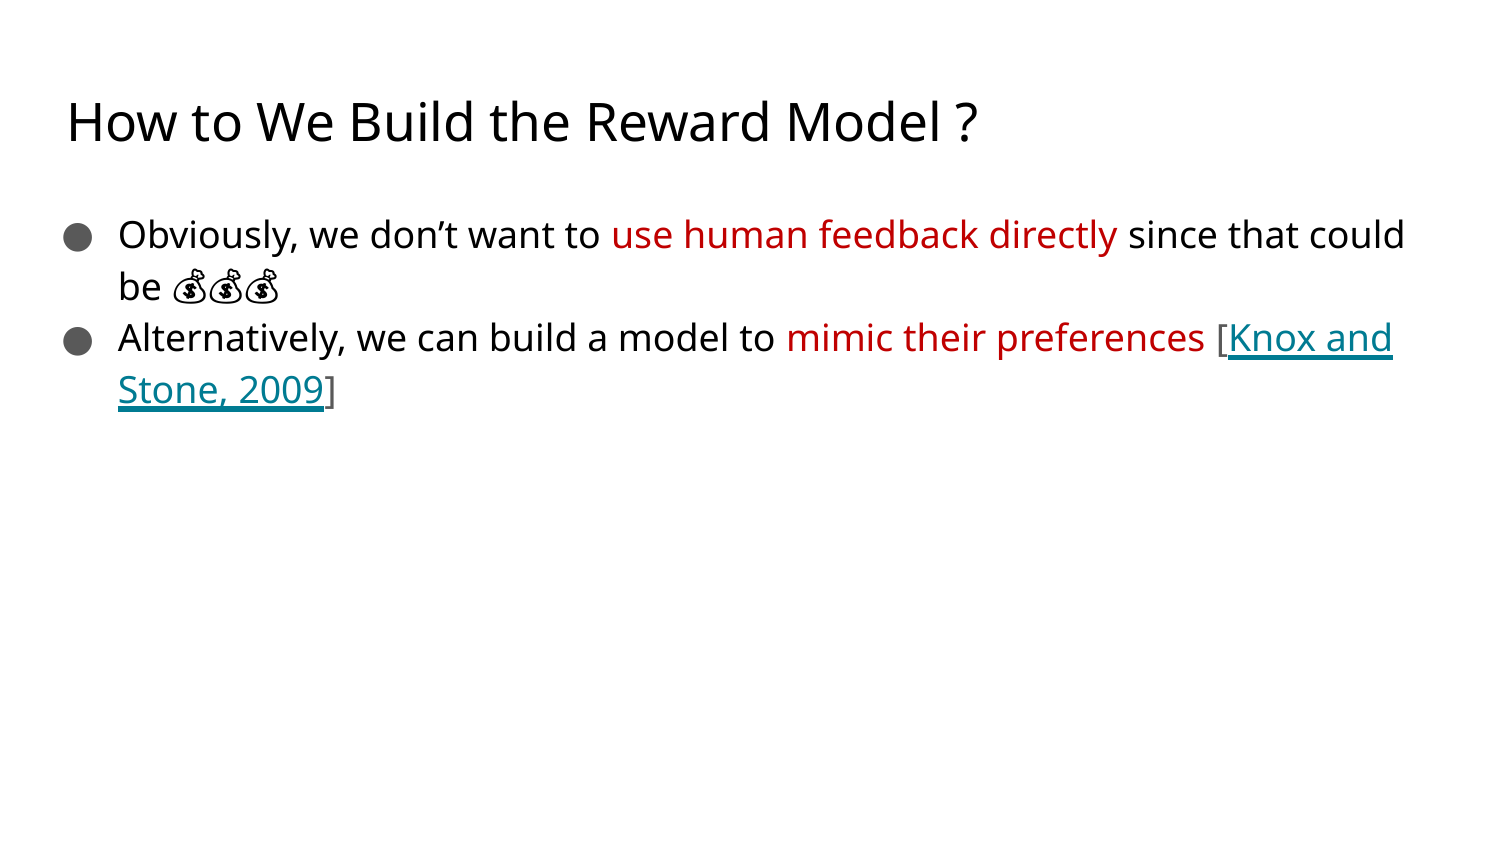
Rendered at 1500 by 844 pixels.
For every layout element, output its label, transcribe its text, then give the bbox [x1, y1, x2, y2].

list Obviously, we don’t want to use human feedback directly since that could be 💰💰💰 Alternatively, we can build a model to mimic their preferences [Knox and Stone, 2009] [27, 189, 1465, 750]
